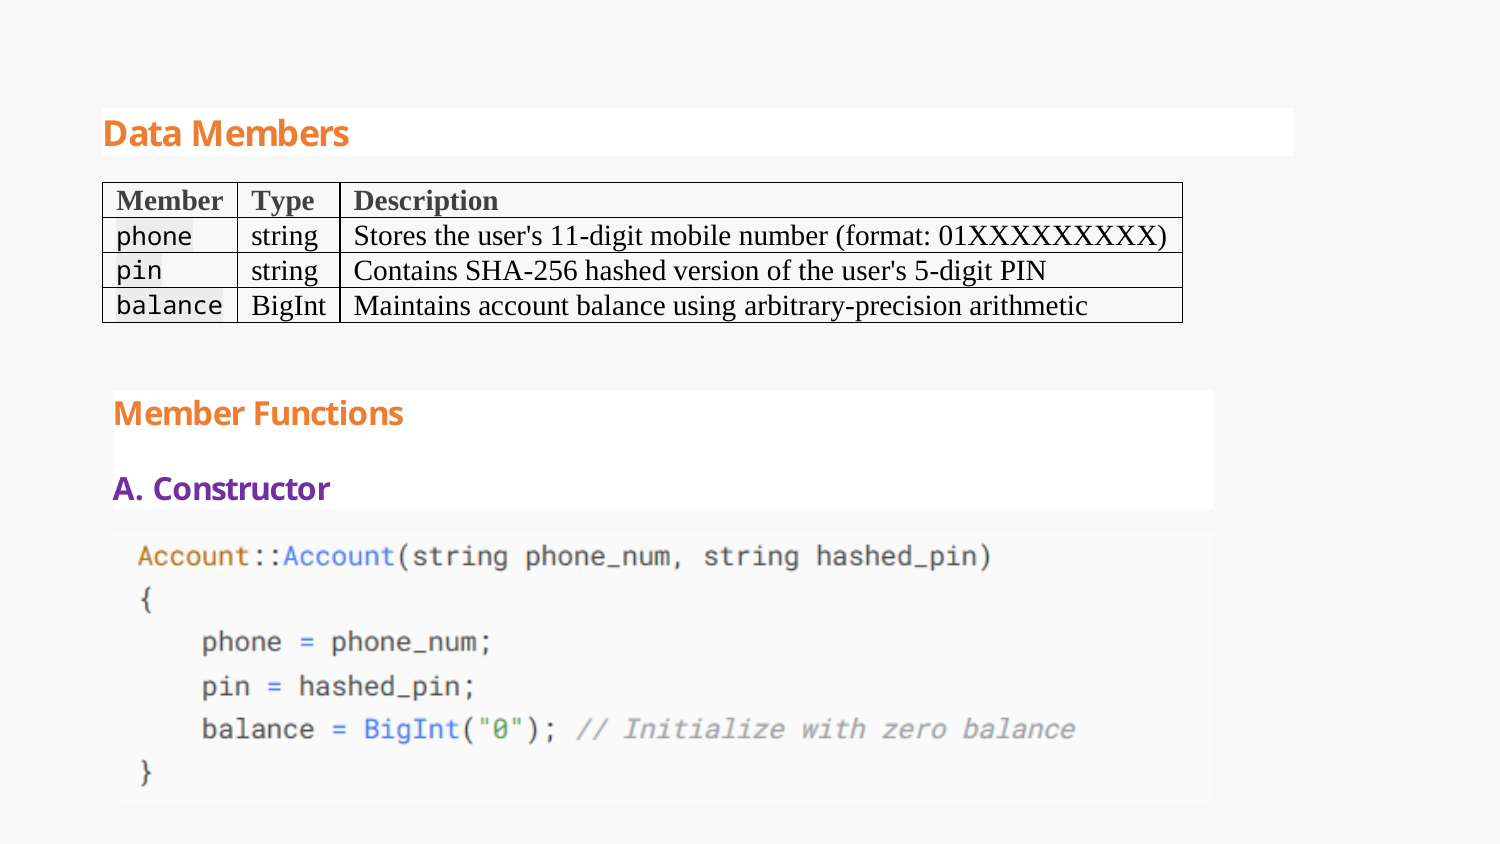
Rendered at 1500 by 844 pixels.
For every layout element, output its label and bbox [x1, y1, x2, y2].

picture [101, 73, 1294, 825]
